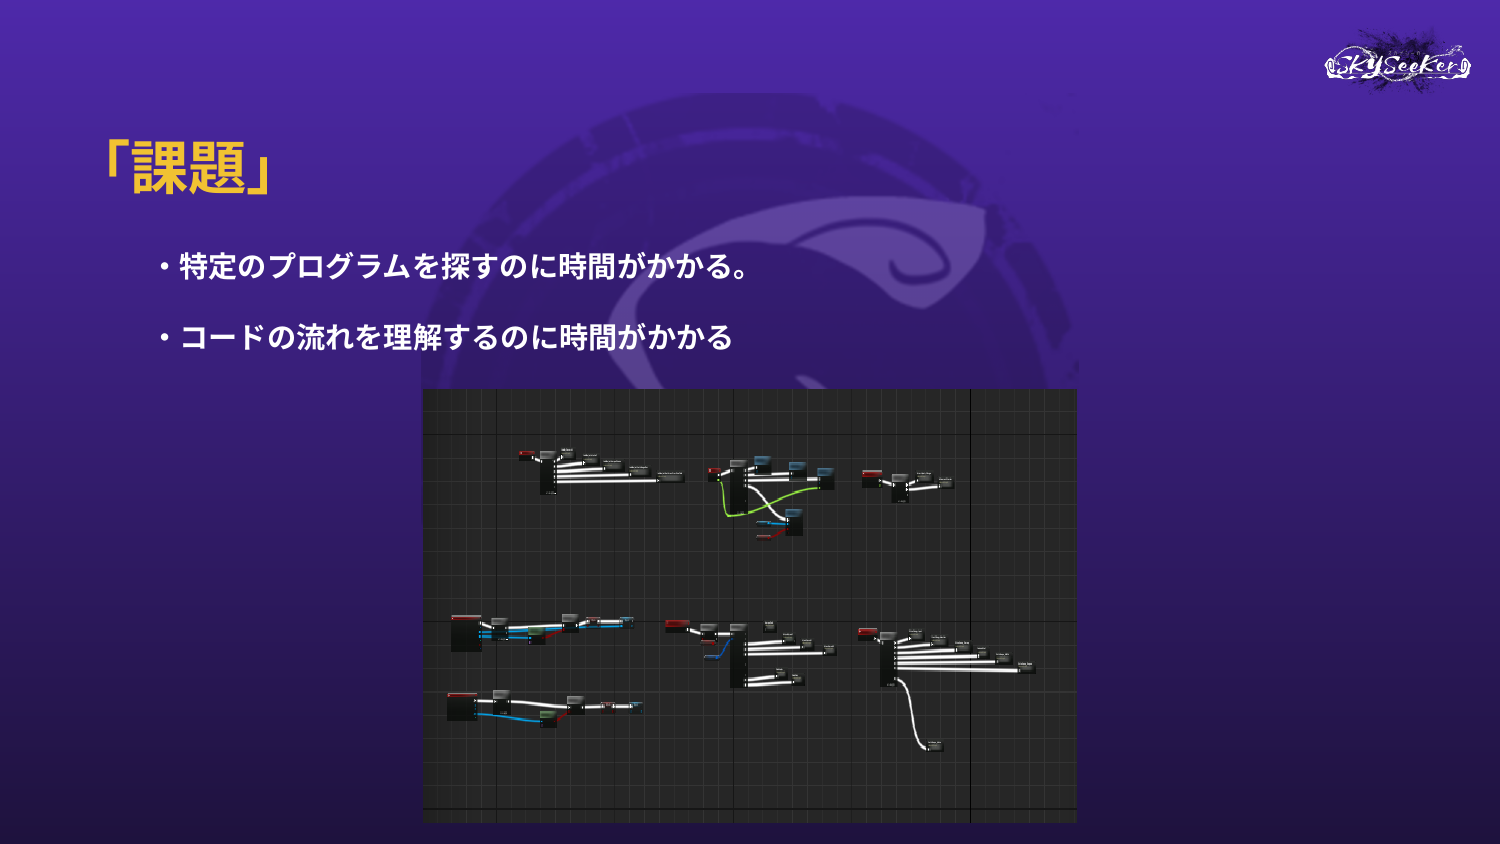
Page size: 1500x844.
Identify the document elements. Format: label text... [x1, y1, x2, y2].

picture [423, 388, 1077, 824]
title 「課題」 [57, 116, 1455, 211]
text_box ・コードの流れを理解するのに時間がかかる [134, 304, 1311, 376]
text_box ・特定のプログラムを探すのに時間がかかる。 [134, 233, 1311, 304]
picture [1321, 24, 1475, 97]
